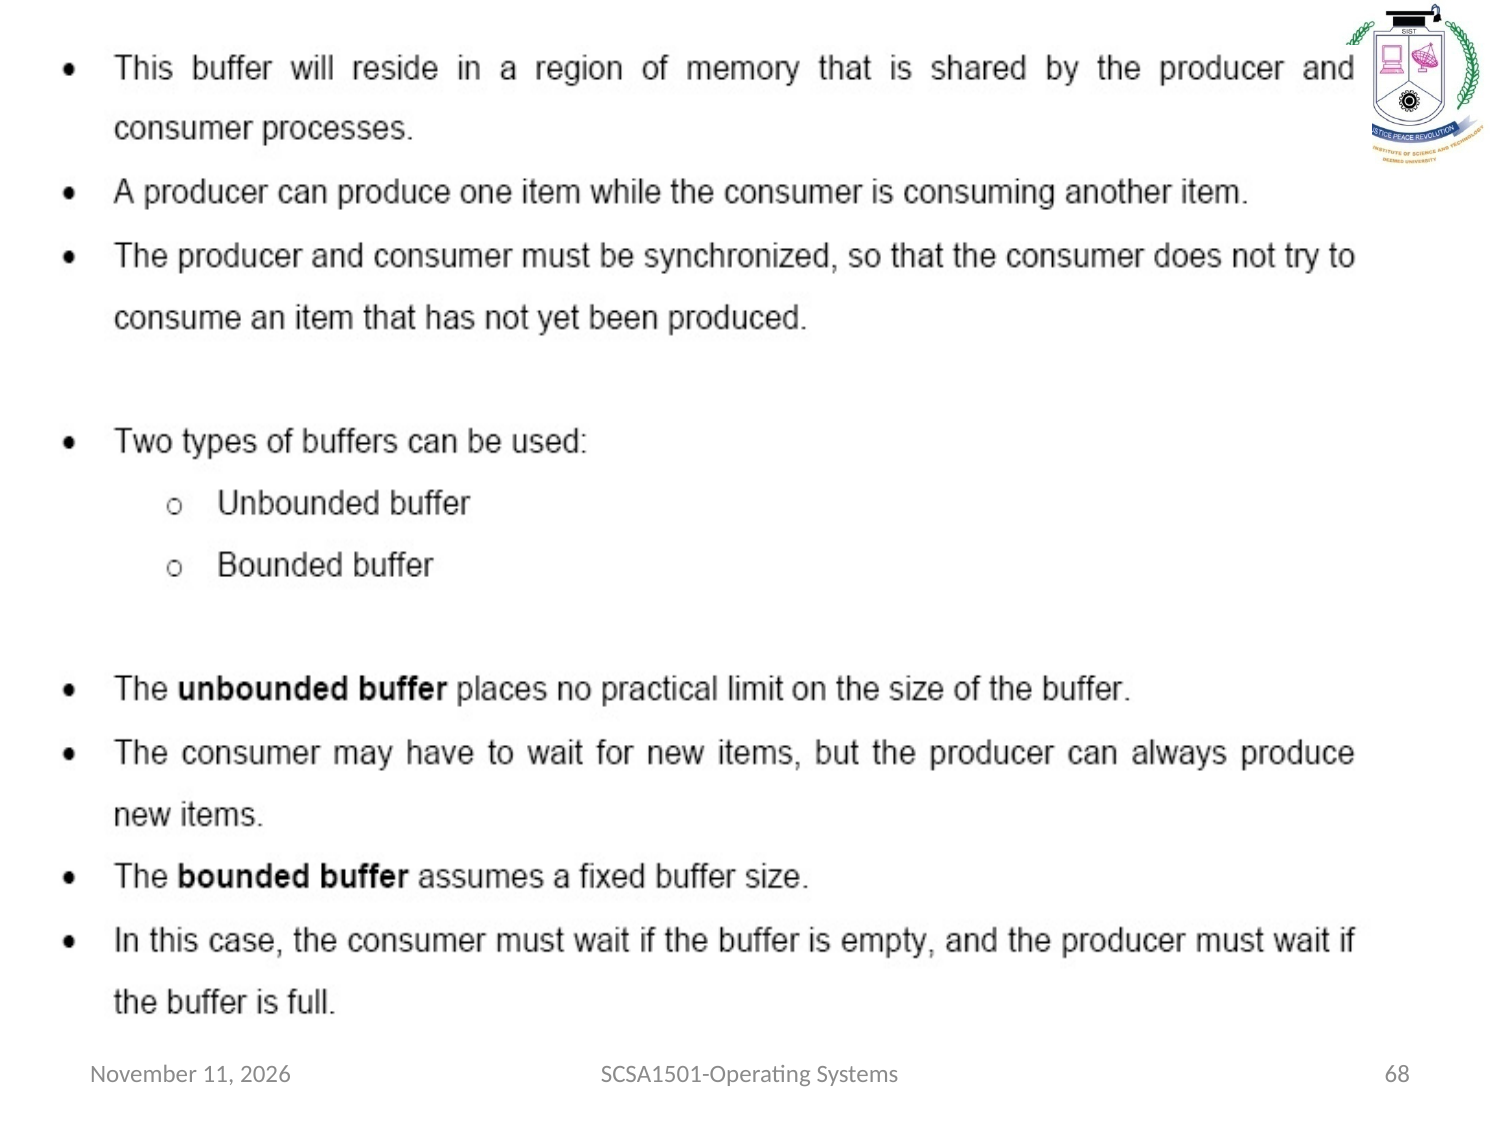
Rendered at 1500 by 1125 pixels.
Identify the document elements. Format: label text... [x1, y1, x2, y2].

picture [46, 0, 1500, 1044]
footer SCSA1501-Operating Systems [512, 1050, 988, 1103]
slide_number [75, 1050, 425, 1103]
slide_number 68 [1074, 1042, 1425, 1103]
